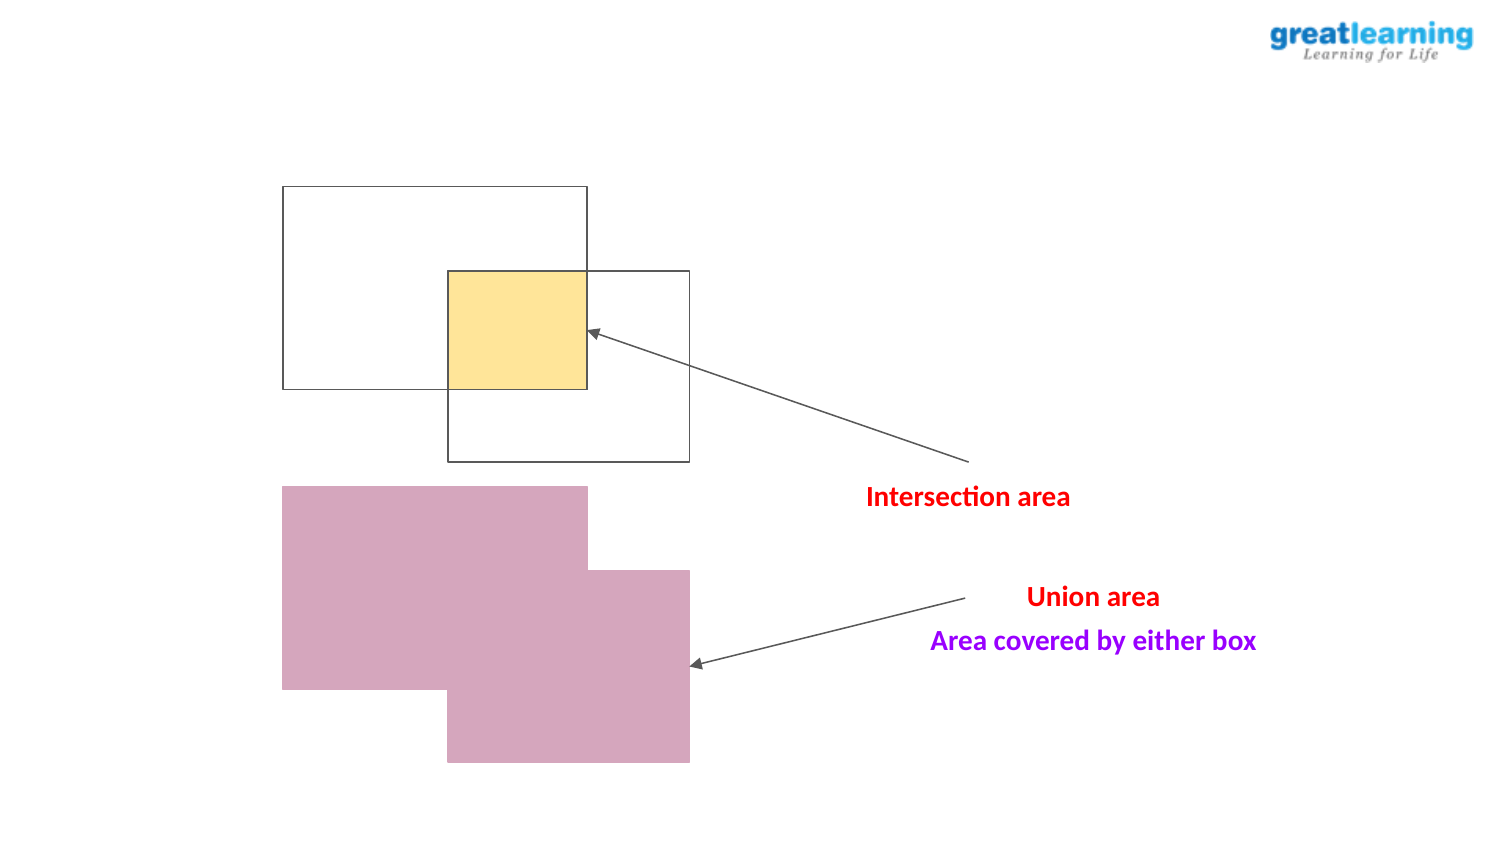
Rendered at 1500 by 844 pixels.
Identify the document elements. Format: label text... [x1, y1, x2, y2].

text_box [447, 270, 587, 390]
text_box Area covered by either box [872, 572, 1315, 705]
text_box [283, 186, 587, 390]
text_box [447, 390, 581, 463]
picture [1270, 20, 1474, 63]
text_box Intersection area [731, 462, 1207, 531]
text_box [447, 570, 690, 763]
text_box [689, 597, 966, 667]
text_box Union area [856, 562, 1332, 631]
text_box [587, 270, 690, 328]
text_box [586, 329, 969, 463]
text_box [283, 486, 587, 690]
